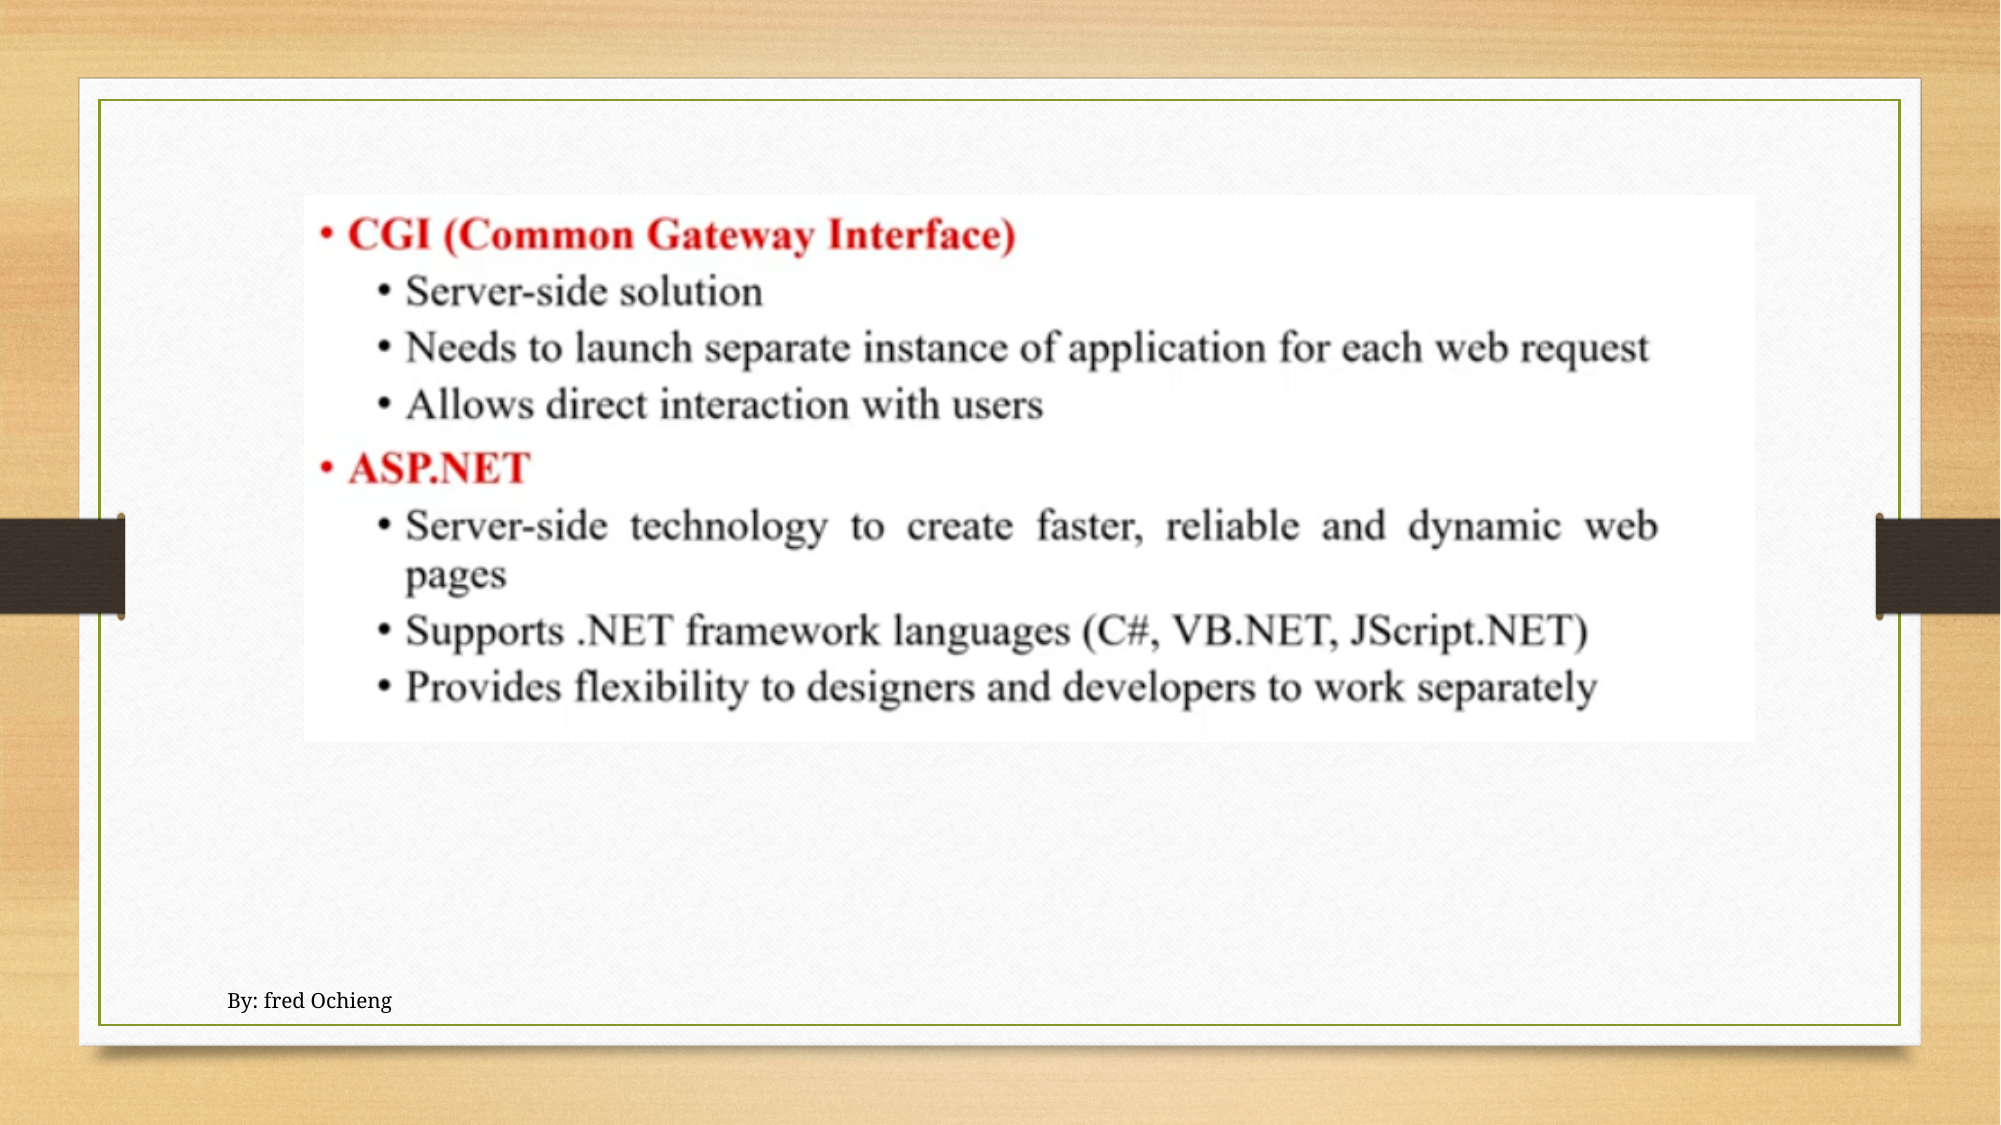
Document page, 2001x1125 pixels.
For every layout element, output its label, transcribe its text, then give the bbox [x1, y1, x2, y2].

footer By: fred Ochieng [212, 979, 1411, 1025]
picture [0, 0, 2001, 1125]
